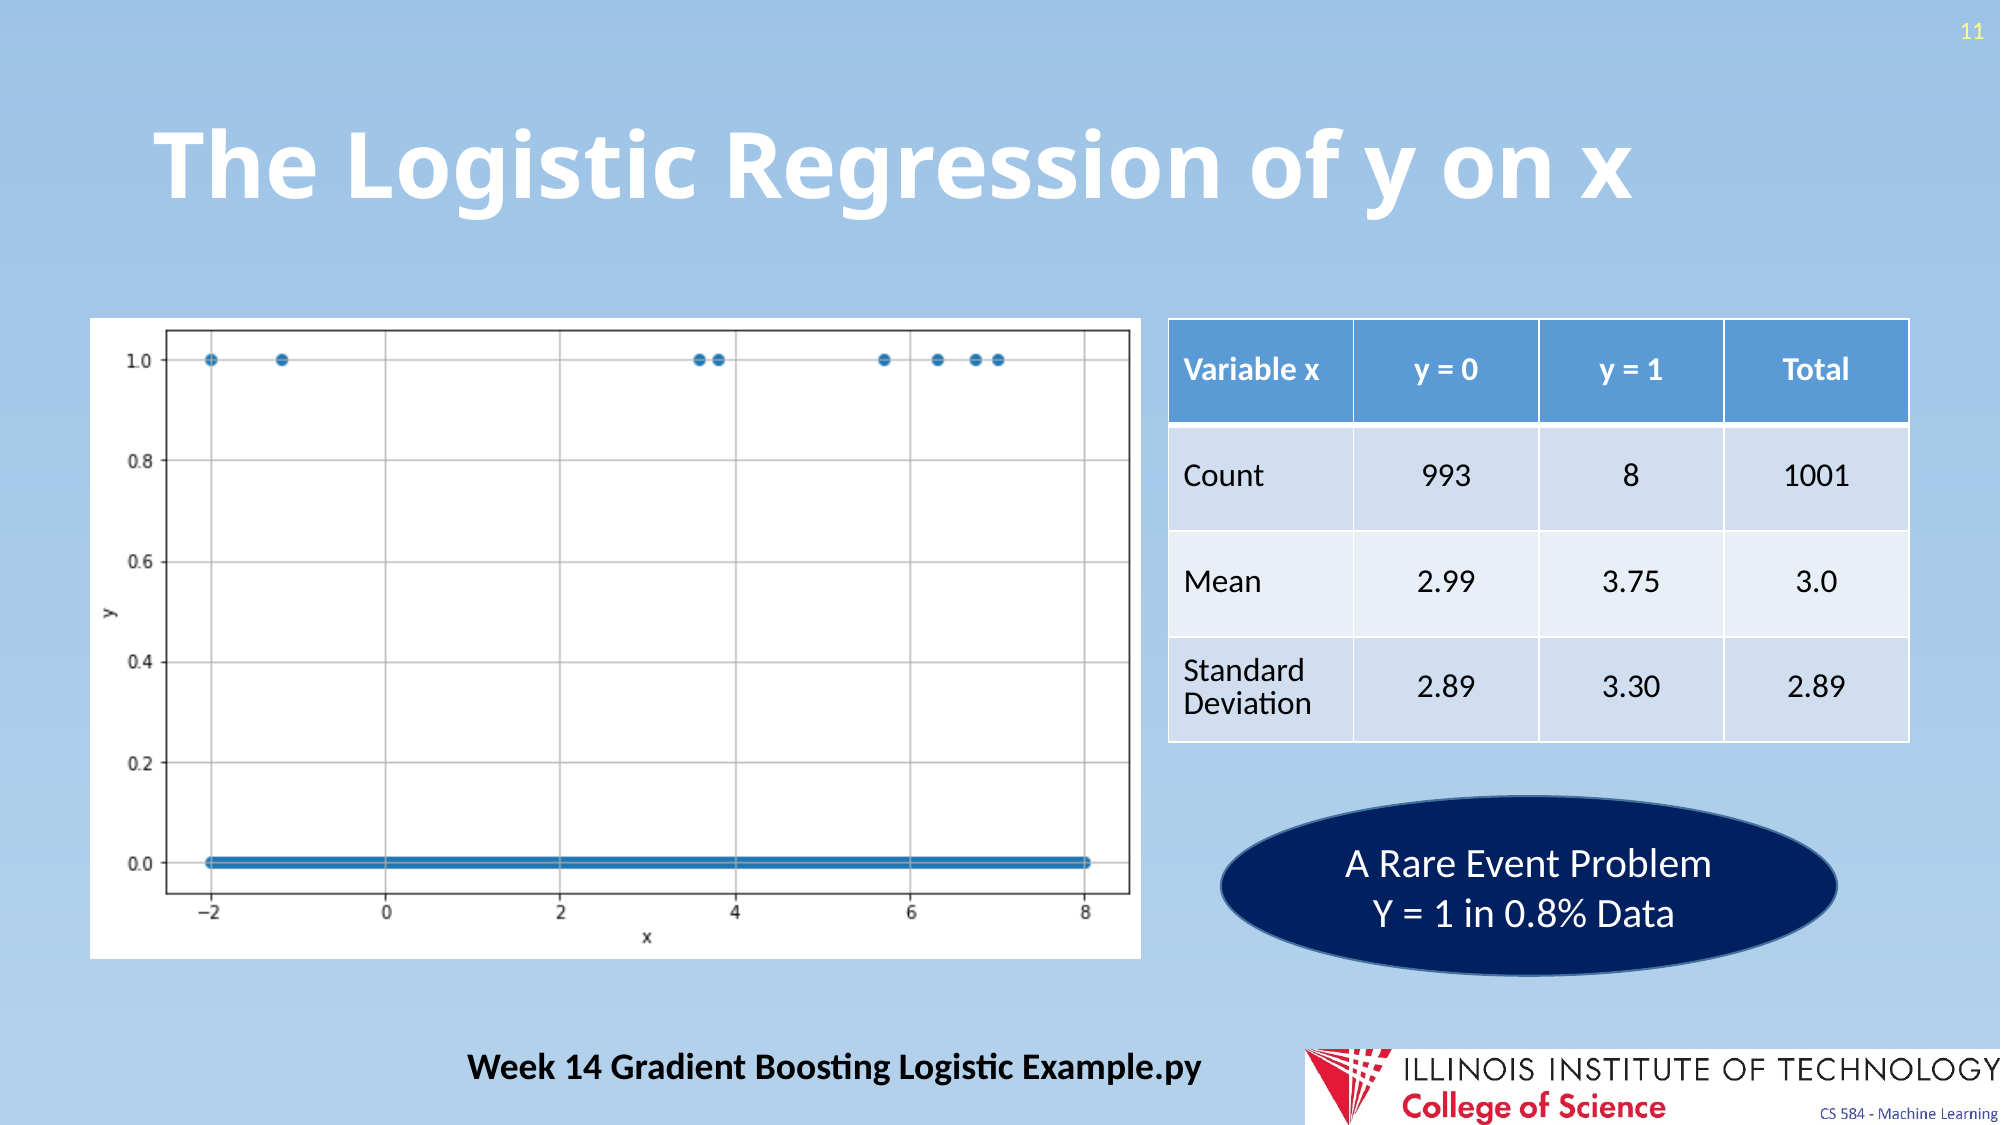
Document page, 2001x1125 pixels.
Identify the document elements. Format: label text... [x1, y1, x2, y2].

table_cell Standard Deviation [1169, 638, 1353, 741]
table_cell 2.89 [1354, 638, 1538, 741]
table_cell 8 [1540, 428, 1723, 530]
table_header Total [1725, 320, 1908, 422]
picture [90, 318, 1141, 959]
title The Logistic Regression of y on x [137, 59, 1863, 278]
table_cell 2.99 [1354, 532, 1538, 636]
table_header Variable x [1169, 320, 1353, 422]
table_cell Mean [1169, 532, 1353, 636]
table_cell 3.0 [1725, 532, 1908, 636]
table_cell 993 [1354, 428, 1538, 530]
table_cell 3.75 [1540, 532, 1723, 636]
table_cell 2.89 [1725, 638, 1908, 741]
picture [1305, 1049, 2000, 1125]
table_cell 1001 [1725, 428, 1908, 530]
text_box Week 14 Gradient Boosting Logistic Example.py [452, 1034, 1218, 1095]
text_box A Rare Event Problem Y = 1 in 0.8% Data [1219, 795, 1839, 977]
table_header y = 1 [1540, 320, 1723, 422]
table_cell 3.30 [1540, 638, 1723, 741]
table_header y = 0 [1354, 320, 1538, 422]
table_cell Count [1169, 428, 1353, 530]
slide_number 11 [1550, 0, 2000, 60]
